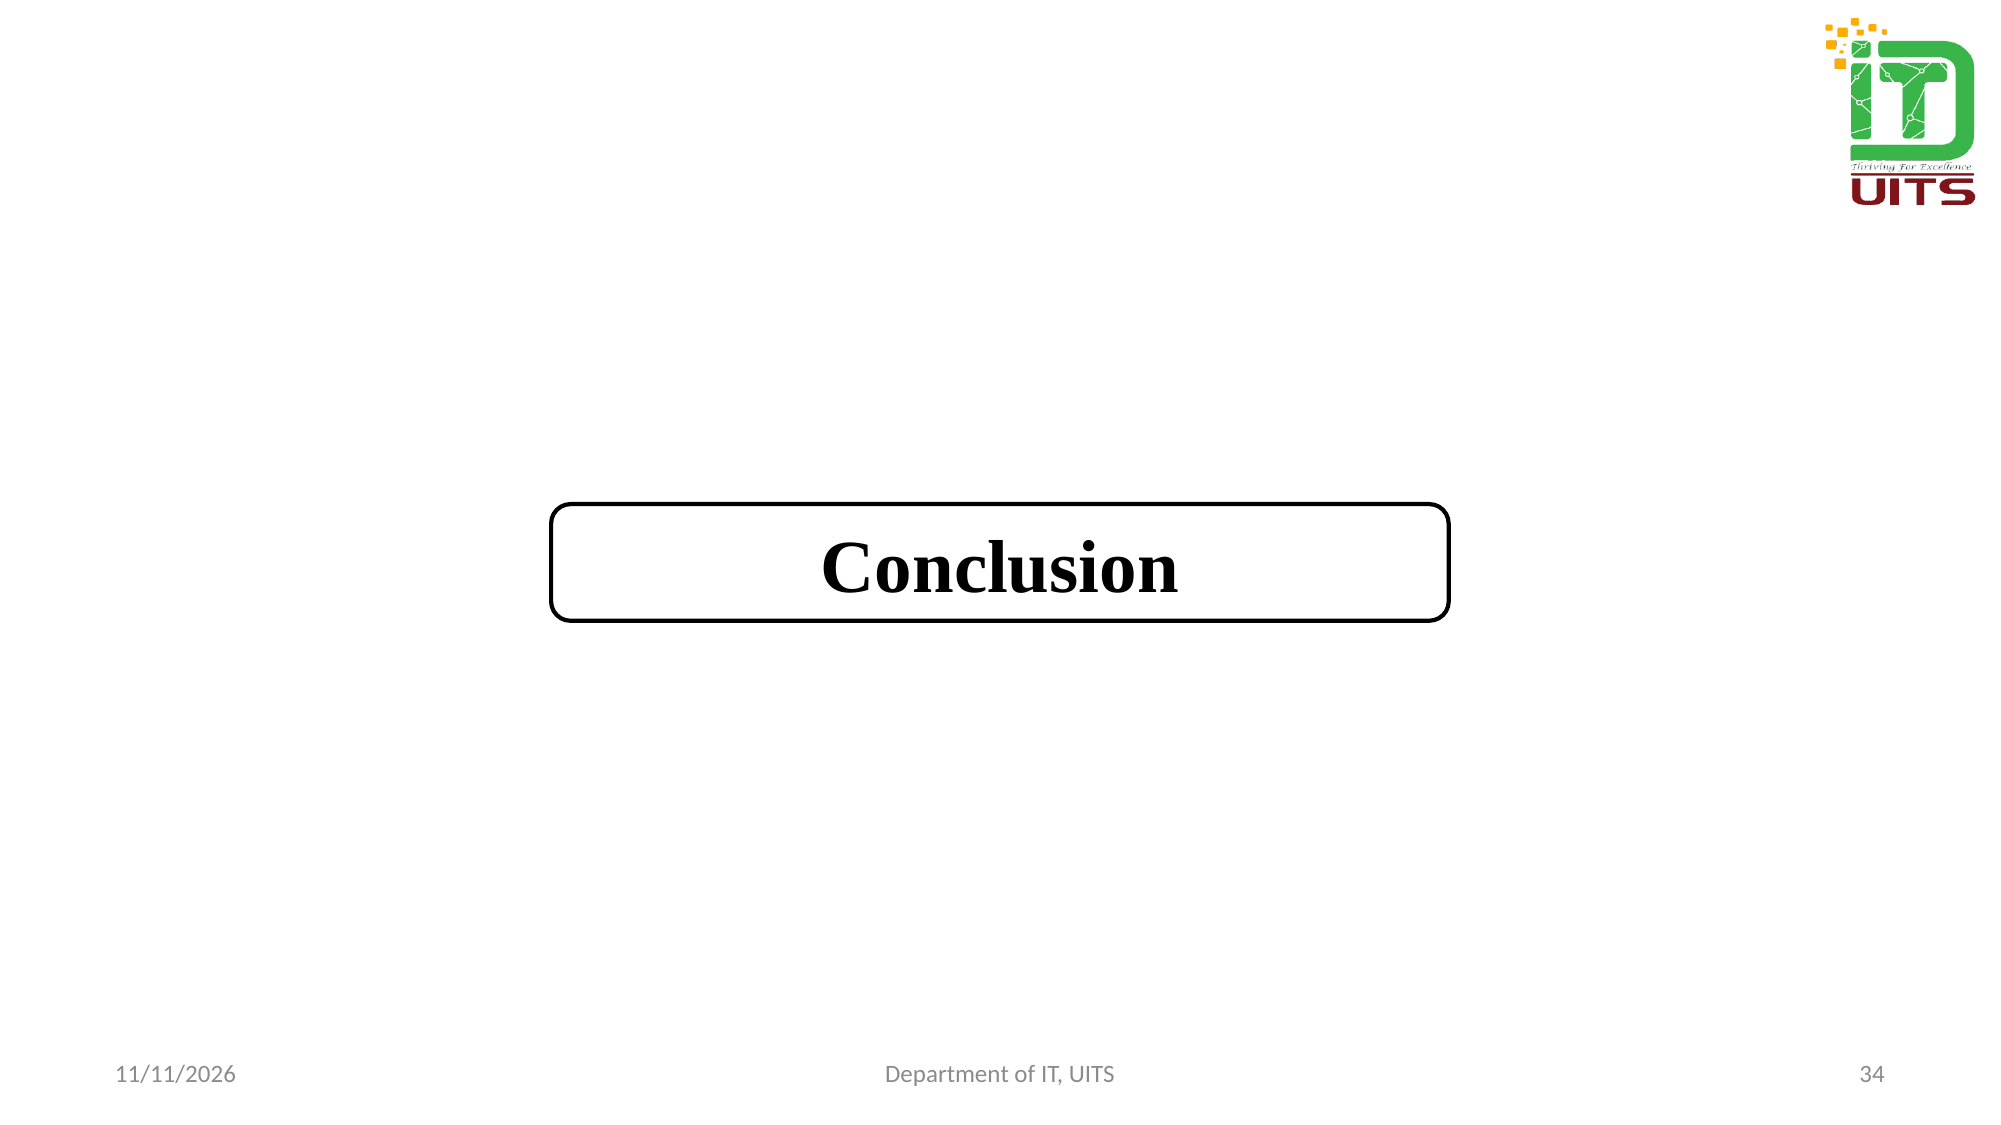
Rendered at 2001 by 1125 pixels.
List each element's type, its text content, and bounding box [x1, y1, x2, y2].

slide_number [99, 1042, 567, 1103]
picture [1806, 10, 2000, 222]
slide_number 34 [1433, 1042, 1900, 1103]
text_box Conclusion [549, 501, 1451, 623]
footer Department of IT, UITS [683, 1042, 1317, 1103]
